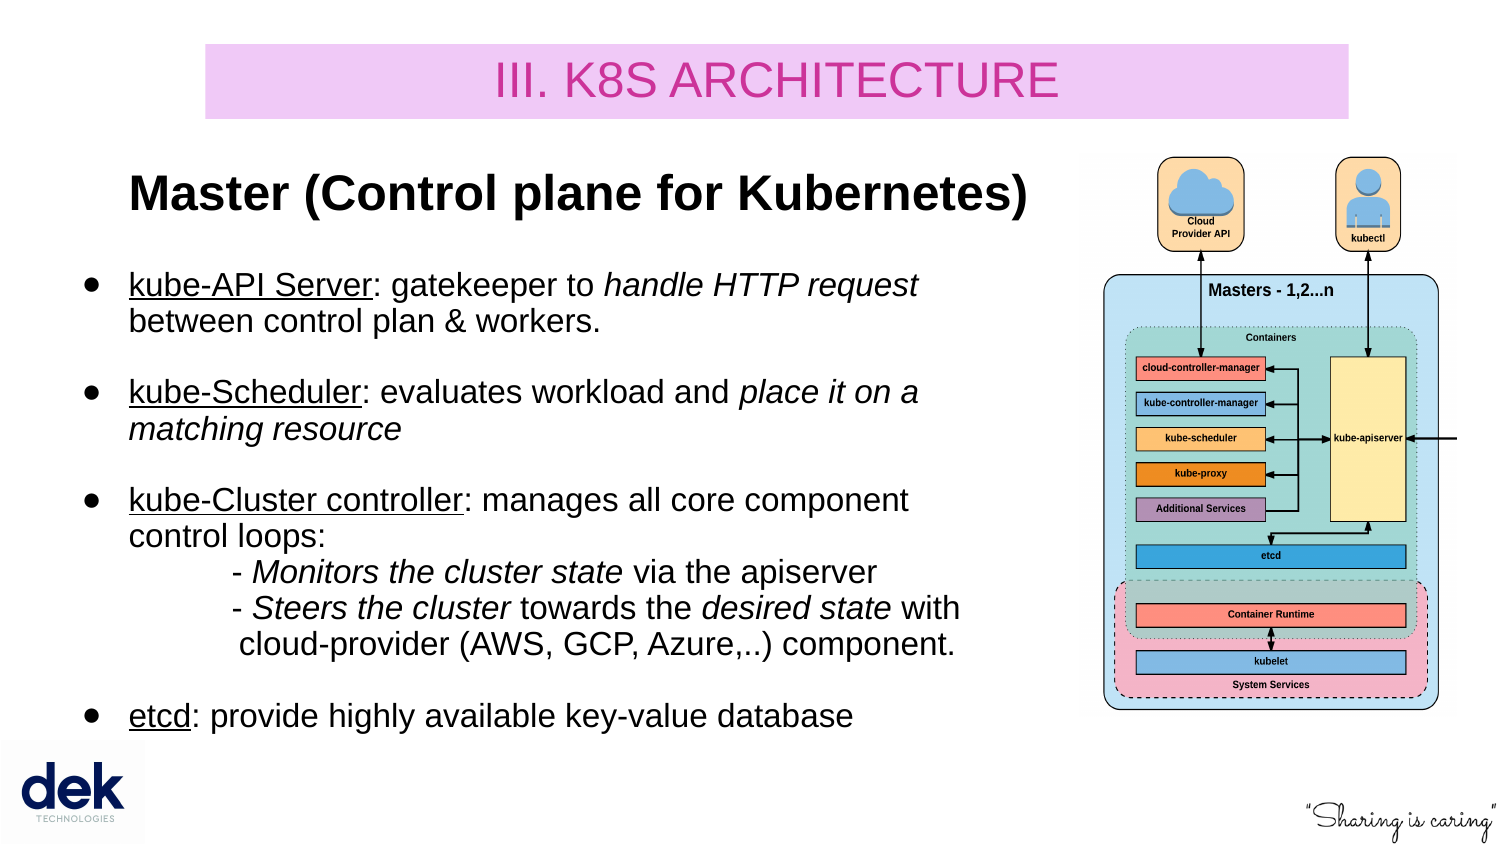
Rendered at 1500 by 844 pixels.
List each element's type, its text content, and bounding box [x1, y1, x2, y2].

picture [1, 740, 145, 844]
title Master (Control plane for Kubernetes) [113, 119, 1269, 269]
text_box III. K8S ARCHITECTURE [205, 44, 1349, 119]
list kube-API Server: gatekeeper to handle HTTP request between control plan & workers. kube-Scheduler: evaluates workload and place it on a matching resource kube-Cluster controller: manages all core component control loops: - Monitors the cluster state via the apiserver - Steers the cluster towards the desired state with cloud-provider (AWS, GCP, Azure,..) component. etcd: provide highly available key-value database [66, 212, 991, 773]
picture [1302, 797, 1500, 844]
picture [1079, 152, 1457, 717]
